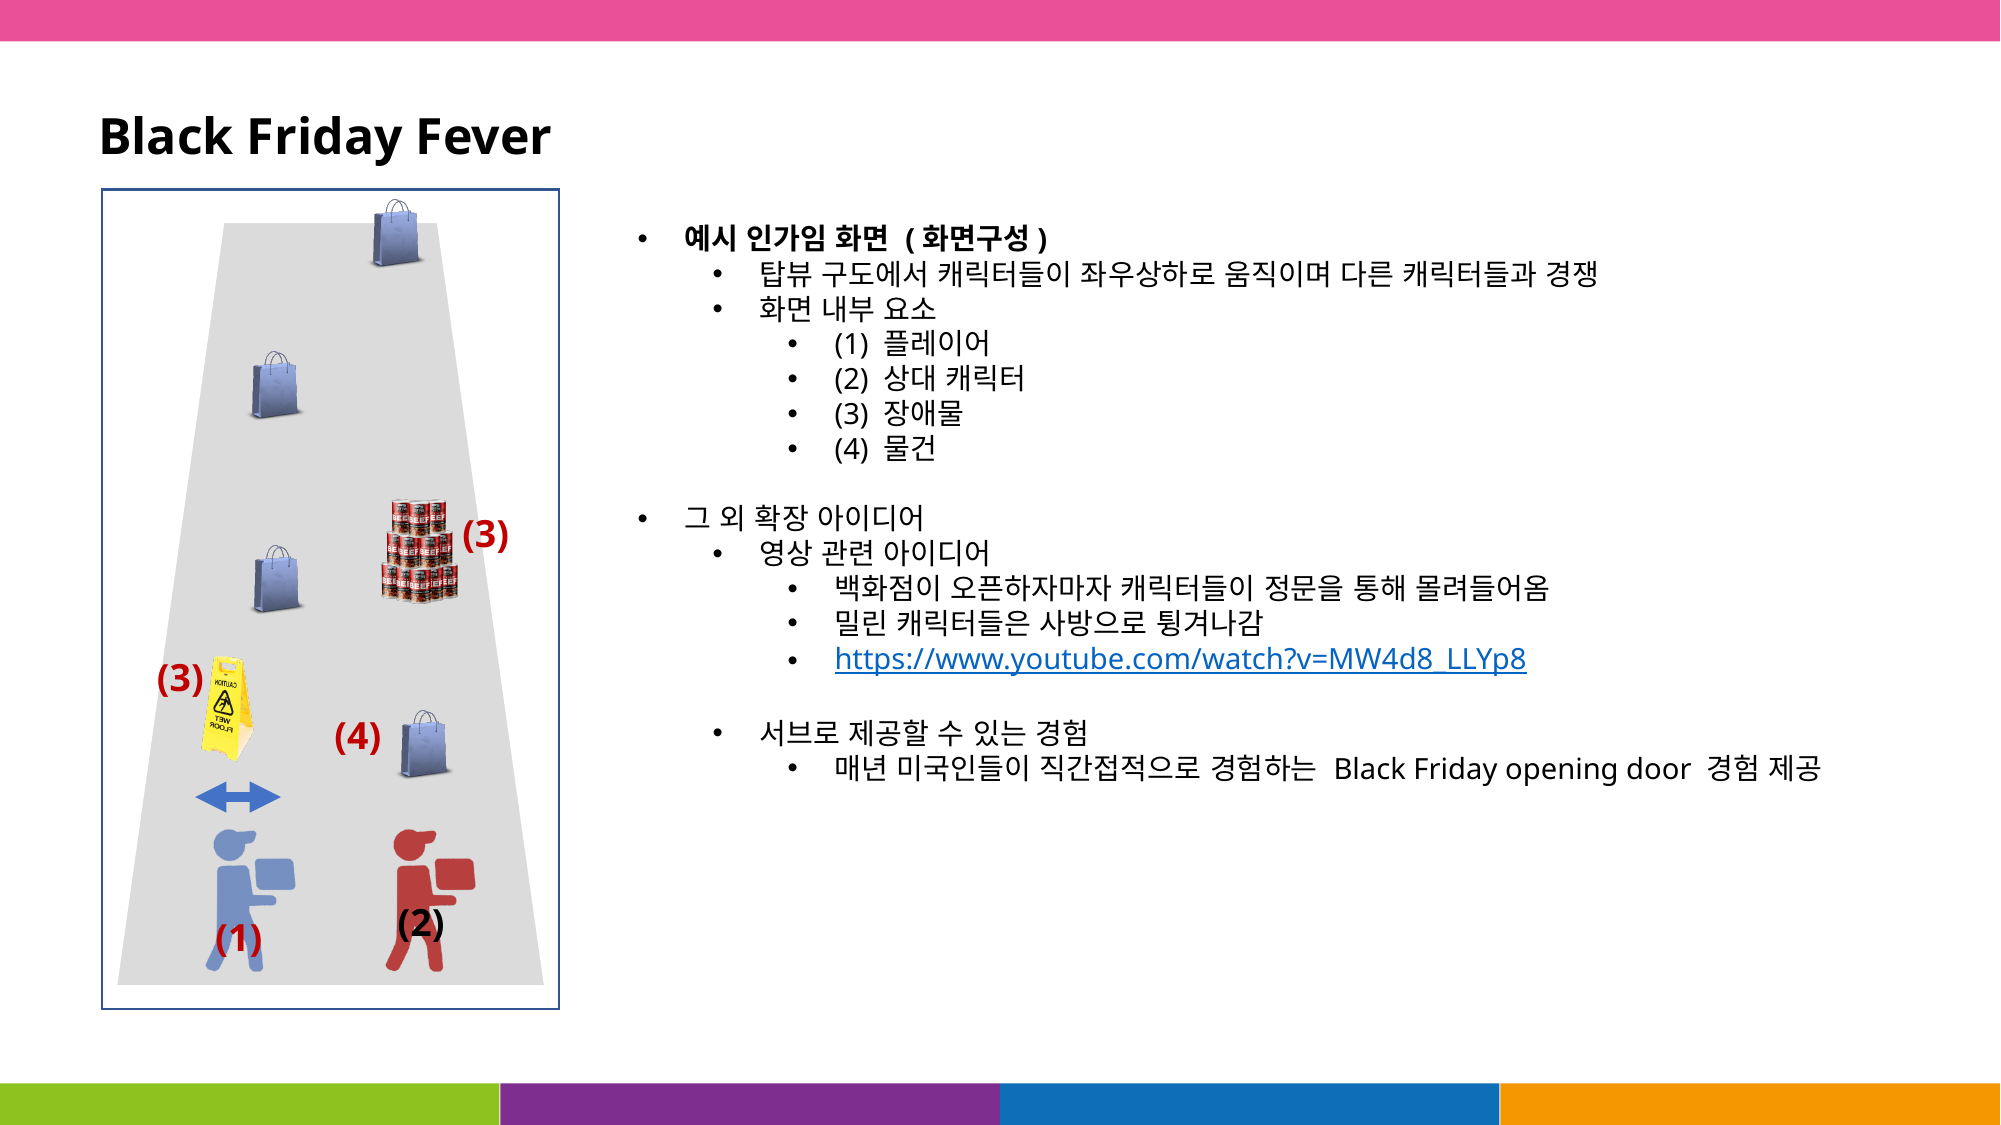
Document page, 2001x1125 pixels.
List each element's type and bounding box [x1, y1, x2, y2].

text_box [0, 0, 2000, 1125]
